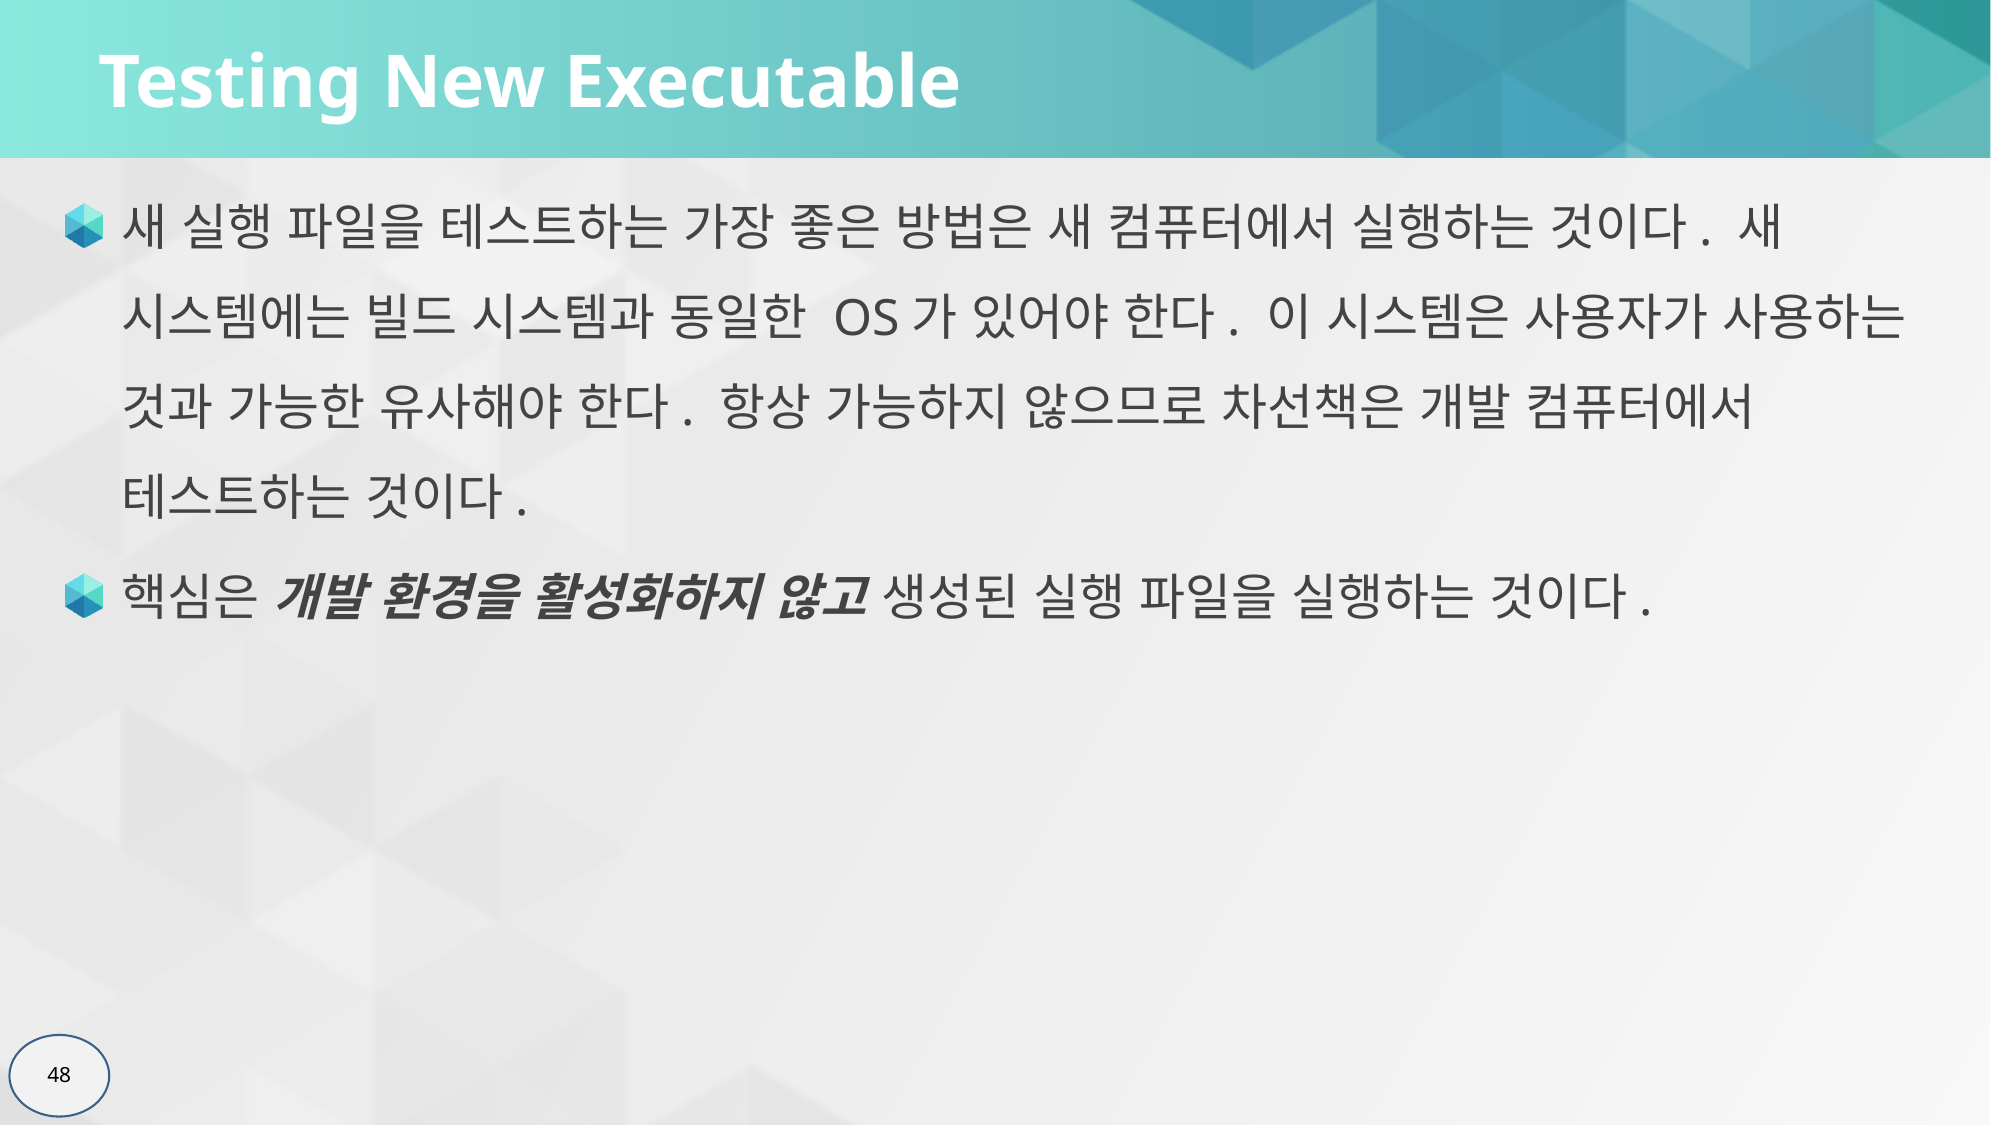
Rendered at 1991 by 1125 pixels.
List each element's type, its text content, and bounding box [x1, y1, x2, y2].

picture [65, 573, 103, 618]
title Testing New Executable [83, 0, 1681, 157]
text_box 새 실행 파일을 테스트하는 가장 좋은 방법은 새 컴퓨터에서 실행하는 것이다. 새 시스템에는 빌드 시스템과 동일한 OS가 있어야 한다. 이 시스템은 사용자가 사용하는 것과 가능한 유사해야 한다. 항상 가능하지 않으므로 차선책은 개발 컴퓨터에서 테스트하는 것이다. 핵심은 개발 환경을 활성화하지 않고 생성된 실행 파일을 실행하는 것이다. [50, 157, 1929, 882]
picture [0, 0, 1991, 1125]
picture [65, 203, 103, 248]
